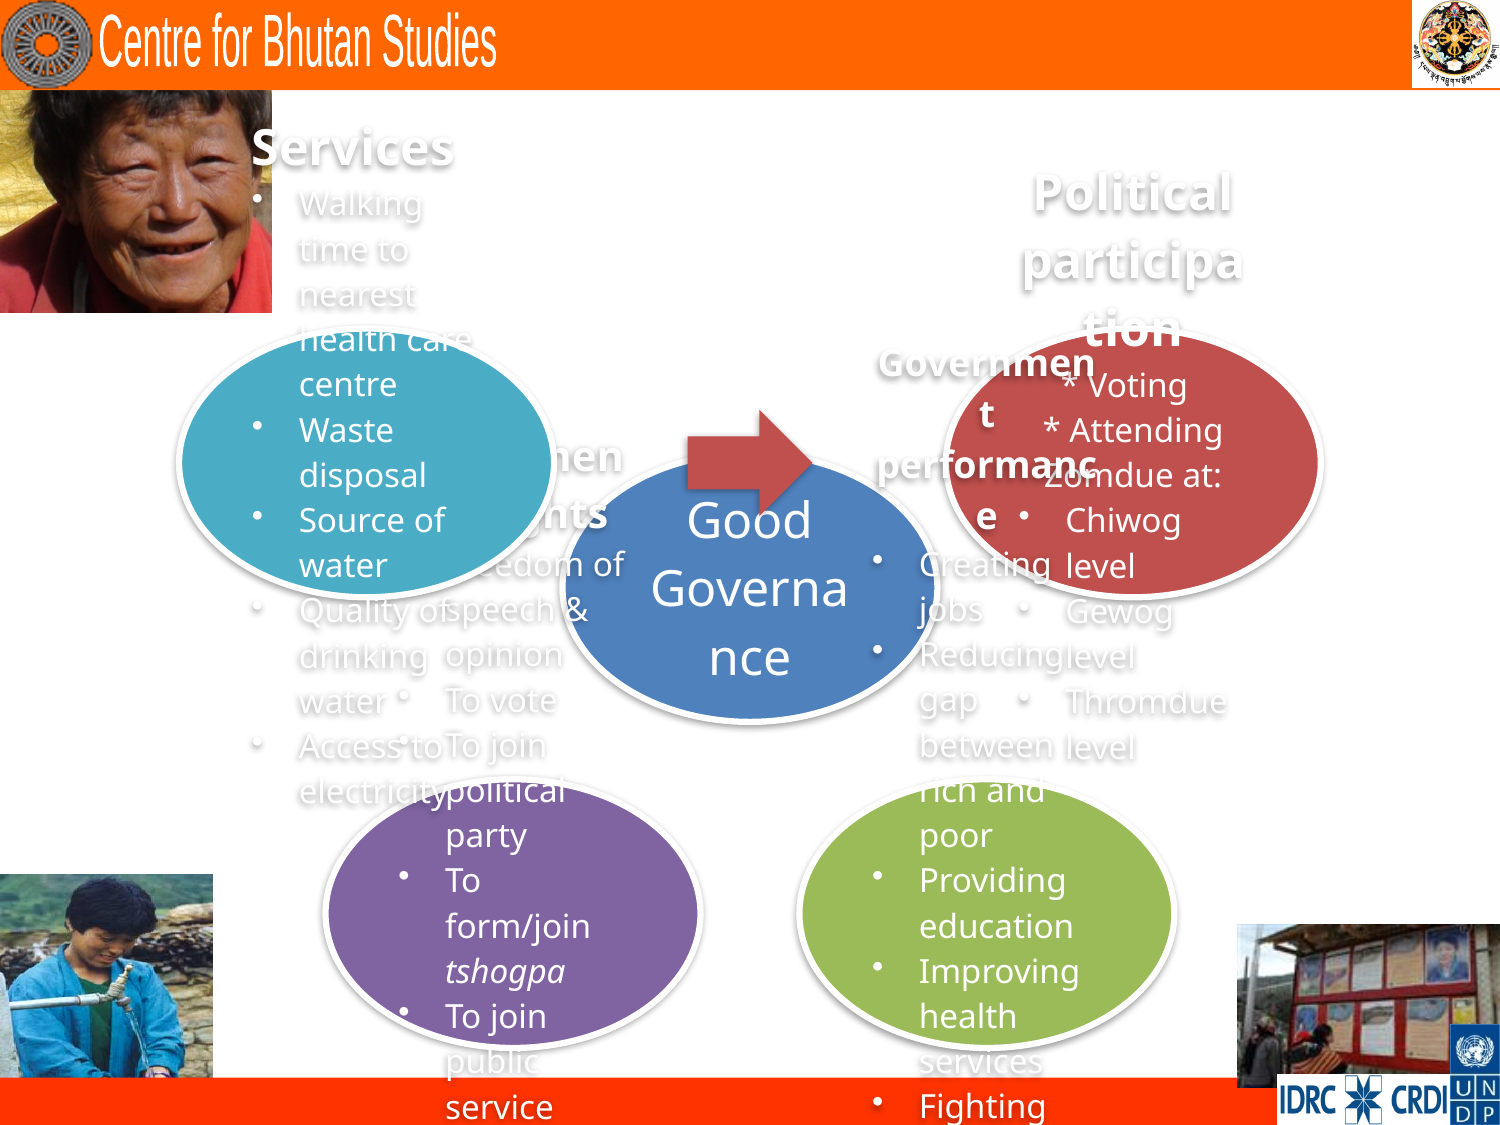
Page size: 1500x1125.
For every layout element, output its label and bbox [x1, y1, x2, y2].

picture [0, 0, 272, 49]
picture [1412, 0, 1500, 88]
picture [1277, 1024, 1500, 1125]
title [276, 0, 1410, 48]
text_box [0, 49, 1500, 1125]
